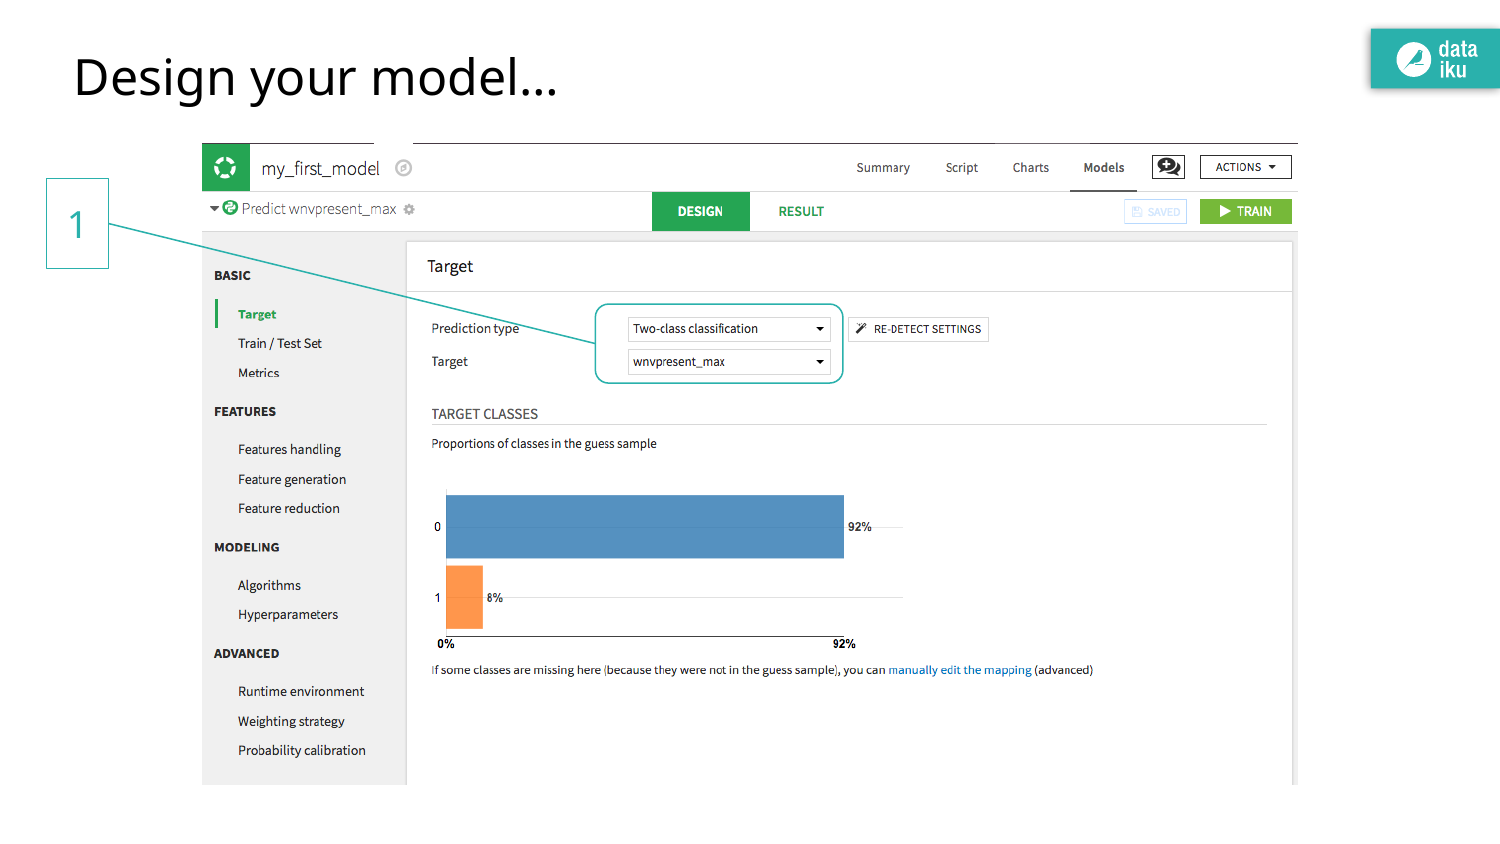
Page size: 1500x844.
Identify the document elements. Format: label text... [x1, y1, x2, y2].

title Design your model… [59, 30, 1441, 90]
title 1 [46, 178, 109, 269]
picture [201, 142, 1299, 785]
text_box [108, 223, 596, 344]
